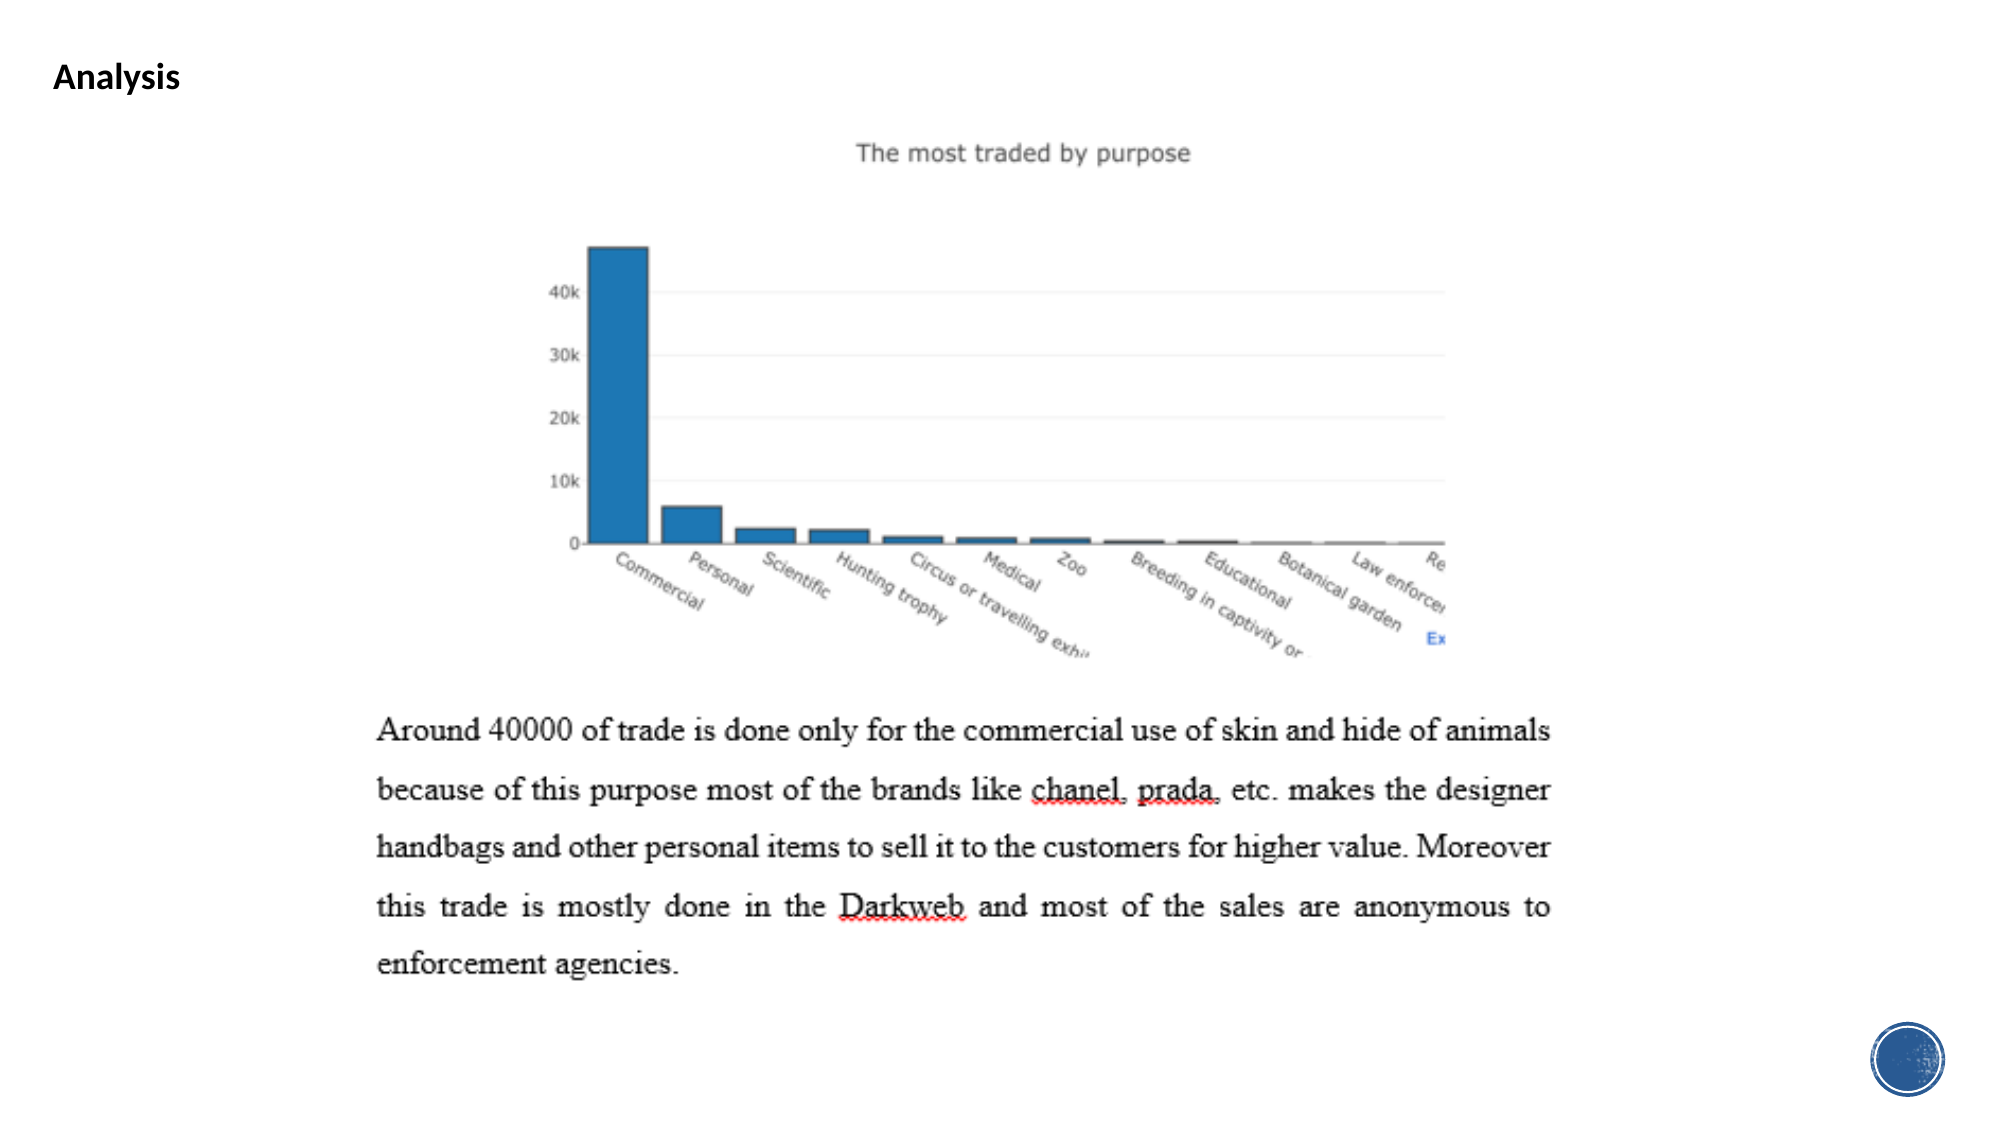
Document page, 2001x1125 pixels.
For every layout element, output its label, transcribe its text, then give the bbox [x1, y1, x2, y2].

text_box Analysis [38, 44, 196, 105]
picture [335, 109, 1660, 1040]
